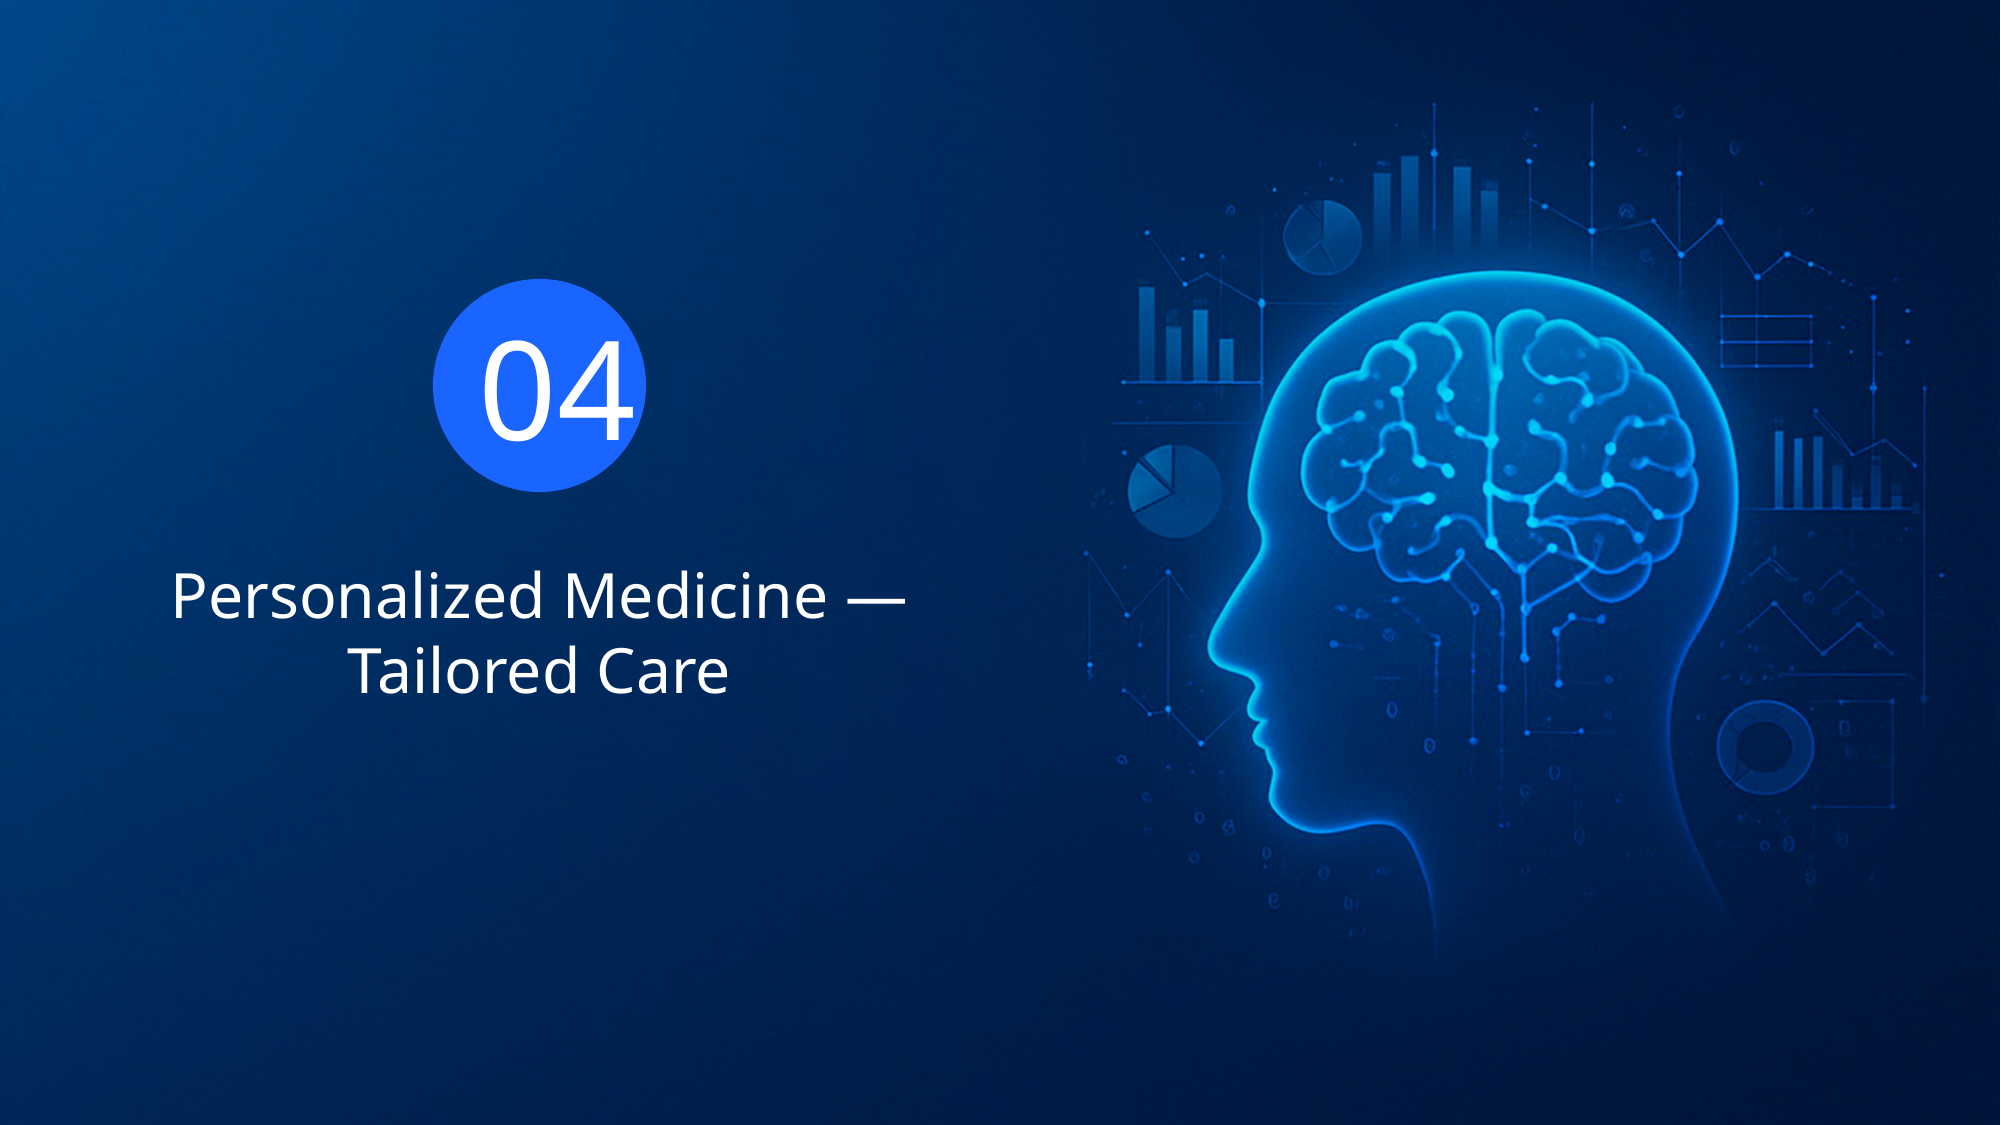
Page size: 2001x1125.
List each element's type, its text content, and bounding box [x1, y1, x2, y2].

text_box 04 [349, 322, 730, 449]
text_box [453, 278, 626, 322]
text_box [0, 0, 2000, 1125]
text_box [453, 449, 626, 493]
text_box Personalized Medicine — Tailored Care [105, 548, 974, 847]
